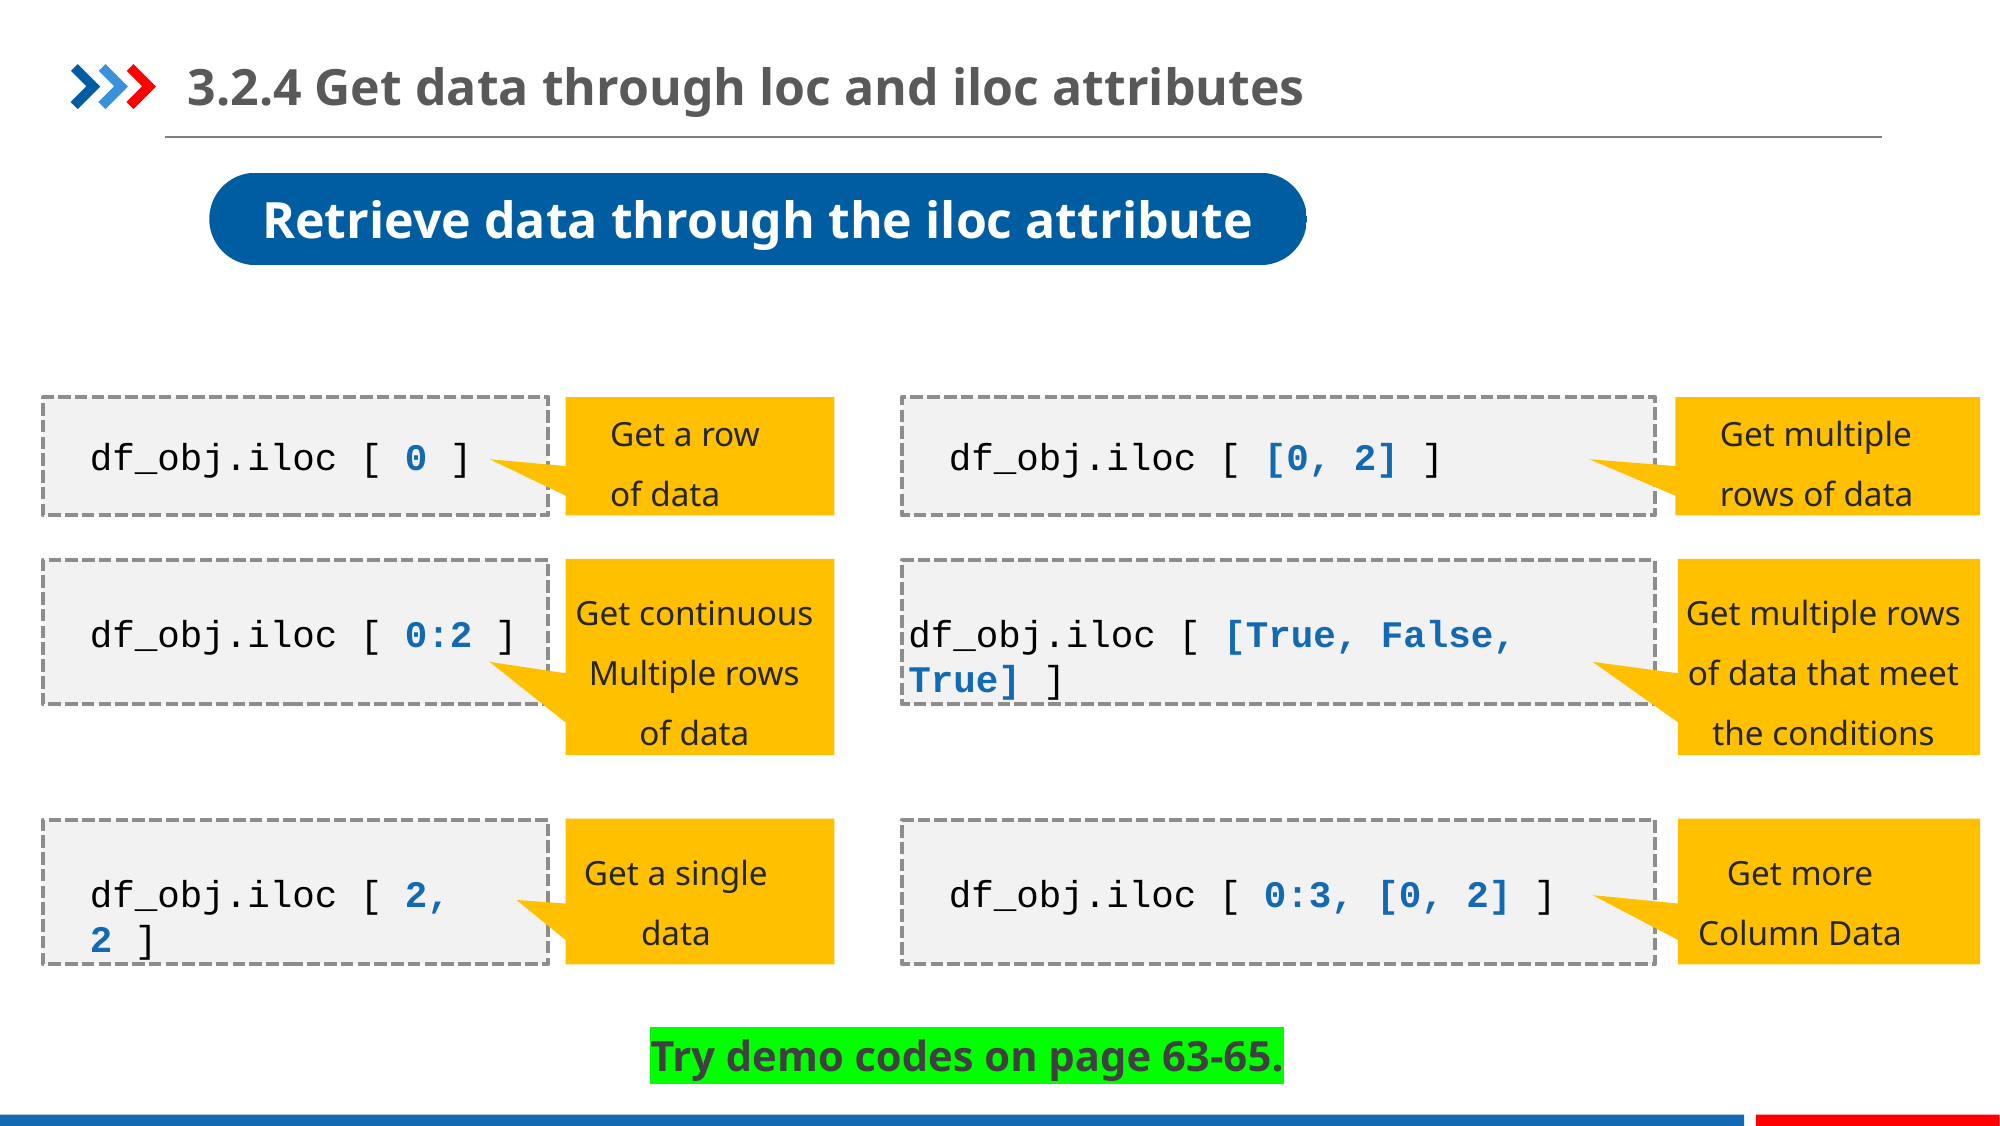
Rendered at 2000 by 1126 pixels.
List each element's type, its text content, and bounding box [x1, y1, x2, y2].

text_box [1590, 659, 1667, 718]
text_box Retrieve data through the iloc attribute [207, 170, 1309, 268]
text_box Get continuous Multiple rows of data [554, 565, 835, 760]
text_box [900, 395, 1657, 517]
text_box [1675, 556, 1983, 757]
text_box [563, 556, 837, 757]
text_box [514, 897, 554, 934]
text_box [798, 395, 837, 518]
text_box [563, 816, 837, 967]
text_box [1675, 816, 1983, 967]
text_box Get a single data [554, 825, 798, 960]
text_box [1587, 395, 1705, 518]
text_box df_obj.iloc [ 0 ] [75, 425, 537, 486]
text_box df_obj.iloc [ 0:2 ] [75, 602, 537, 663]
text_box [41, 558, 550, 706]
text_box Try demo codes on page 63-65. [494, 1022, 1440, 1088]
text_box [487, 659, 554, 716]
text_box Get a row of data [595, 385, 798, 520]
text_box [1590, 893, 1667, 937]
text_box [487, 395, 595, 518]
text_box df_obj.iloc [ [0, 2] ] [934, 425, 1656, 486]
text_box [900, 558, 1657, 602]
text_box Get multiple rows of data [1705, 385, 1933, 520]
text_box Get multiple rows of data that meet the conditions [1667, 565, 1981, 760]
text_box df_obj.iloc [ 2, 2 ] [75, 862, 537, 968]
text_box df_obj.iloc [ 0:3, [0, 2] ] [934, 862, 1667, 923]
text_box Get more Column Data [1667, 825, 1933, 960]
text_box [900, 818, 1657, 966]
text_box [41, 395, 550, 517]
text_box df_obj.iloc [ [True, False, True] ] [893, 602, 1667, 708]
text_box 3.2.4 Get data through loc and iloc attributes [187, 43, 1461, 127]
text_box [41, 818, 550, 966]
text_box [1933, 395, 1983, 518]
